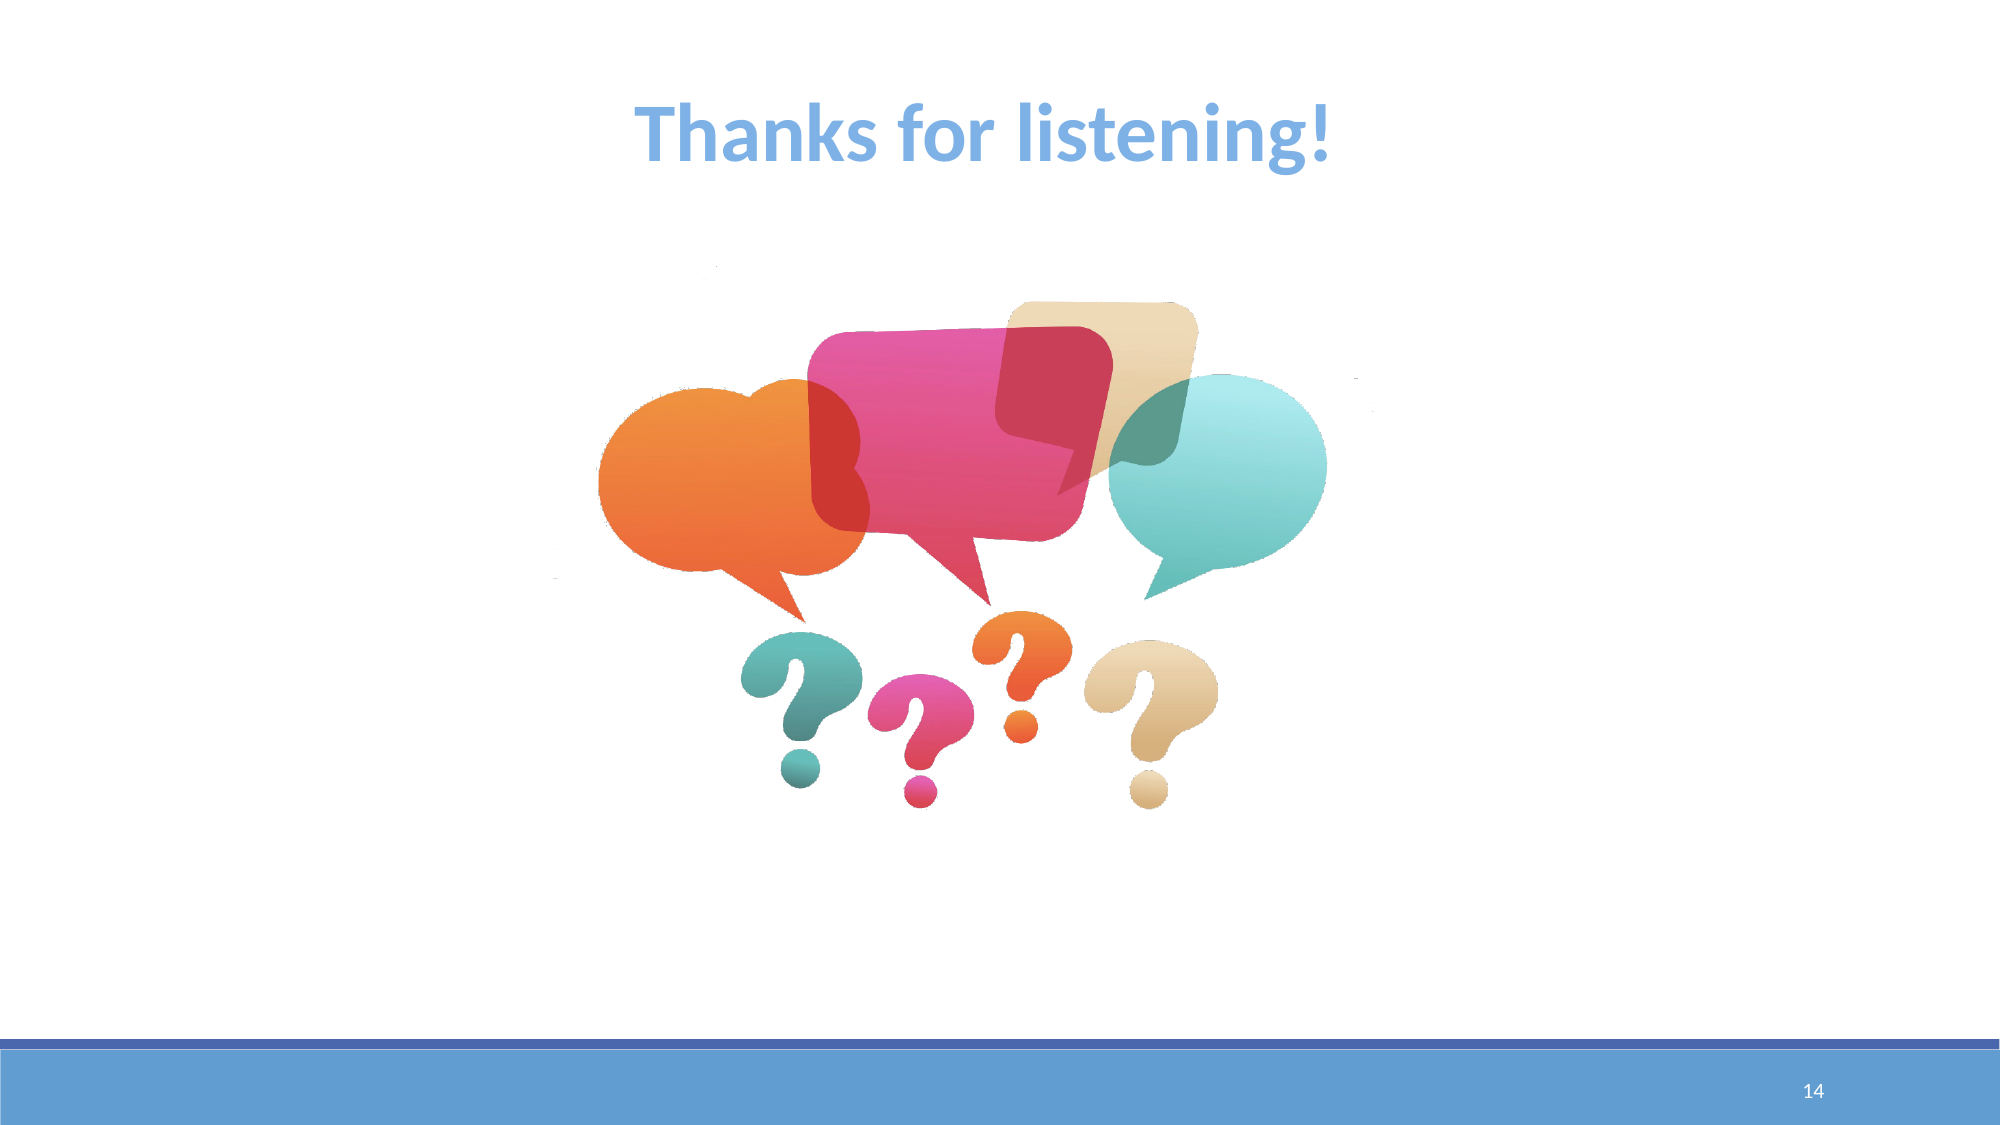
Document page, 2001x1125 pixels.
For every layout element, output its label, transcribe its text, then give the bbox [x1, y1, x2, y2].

slide_number 14 [1624, 1059, 1840, 1120]
picture [553, 266, 1417, 836]
text_box Thanks for listening! [413, 71, 1556, 186]
